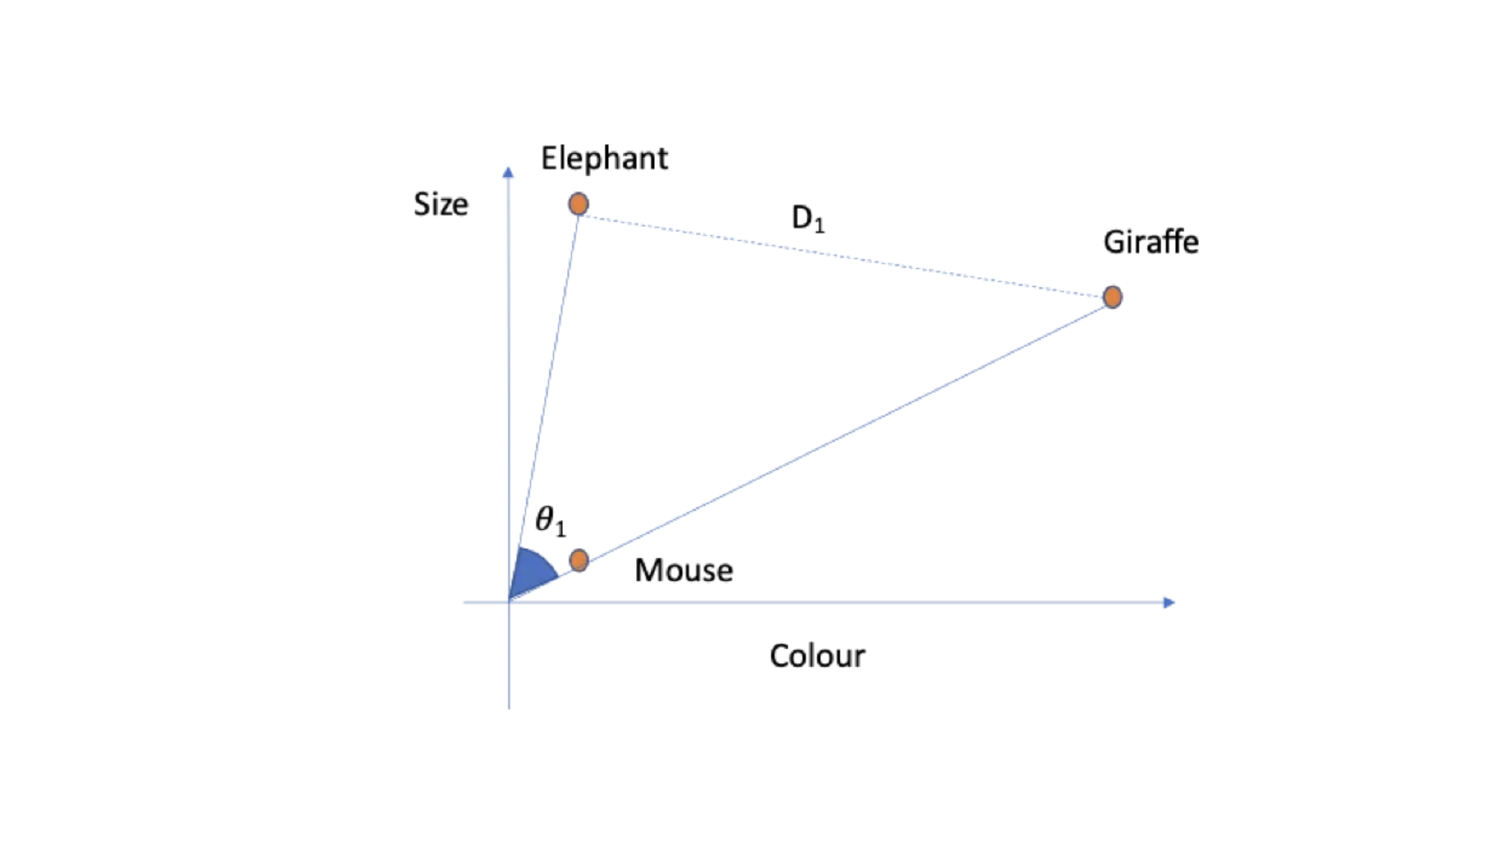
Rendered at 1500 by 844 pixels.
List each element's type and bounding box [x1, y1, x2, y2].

picture [300, 88, 1254, 755]
